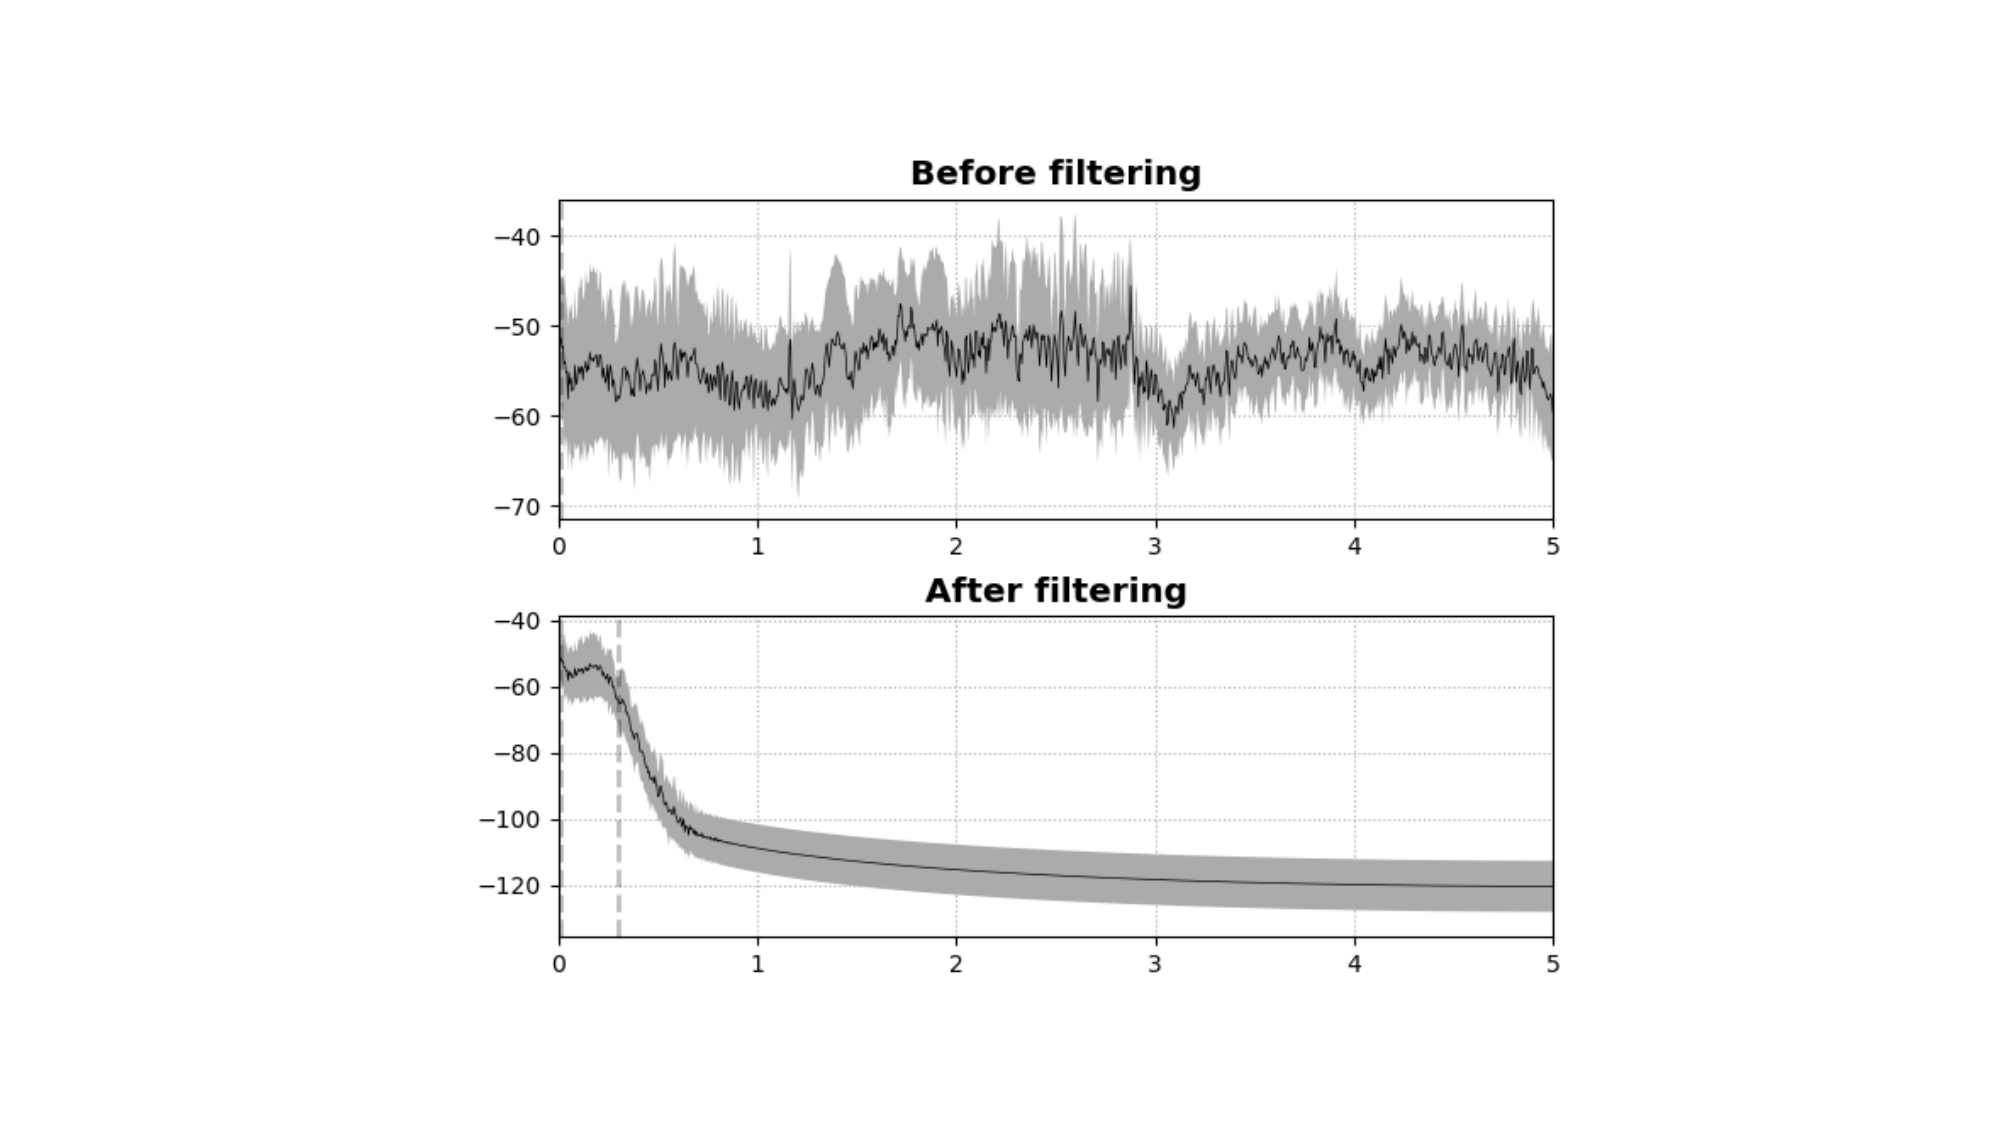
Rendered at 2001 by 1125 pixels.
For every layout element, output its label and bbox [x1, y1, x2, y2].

picture [436, 105, 1626, 1020]
